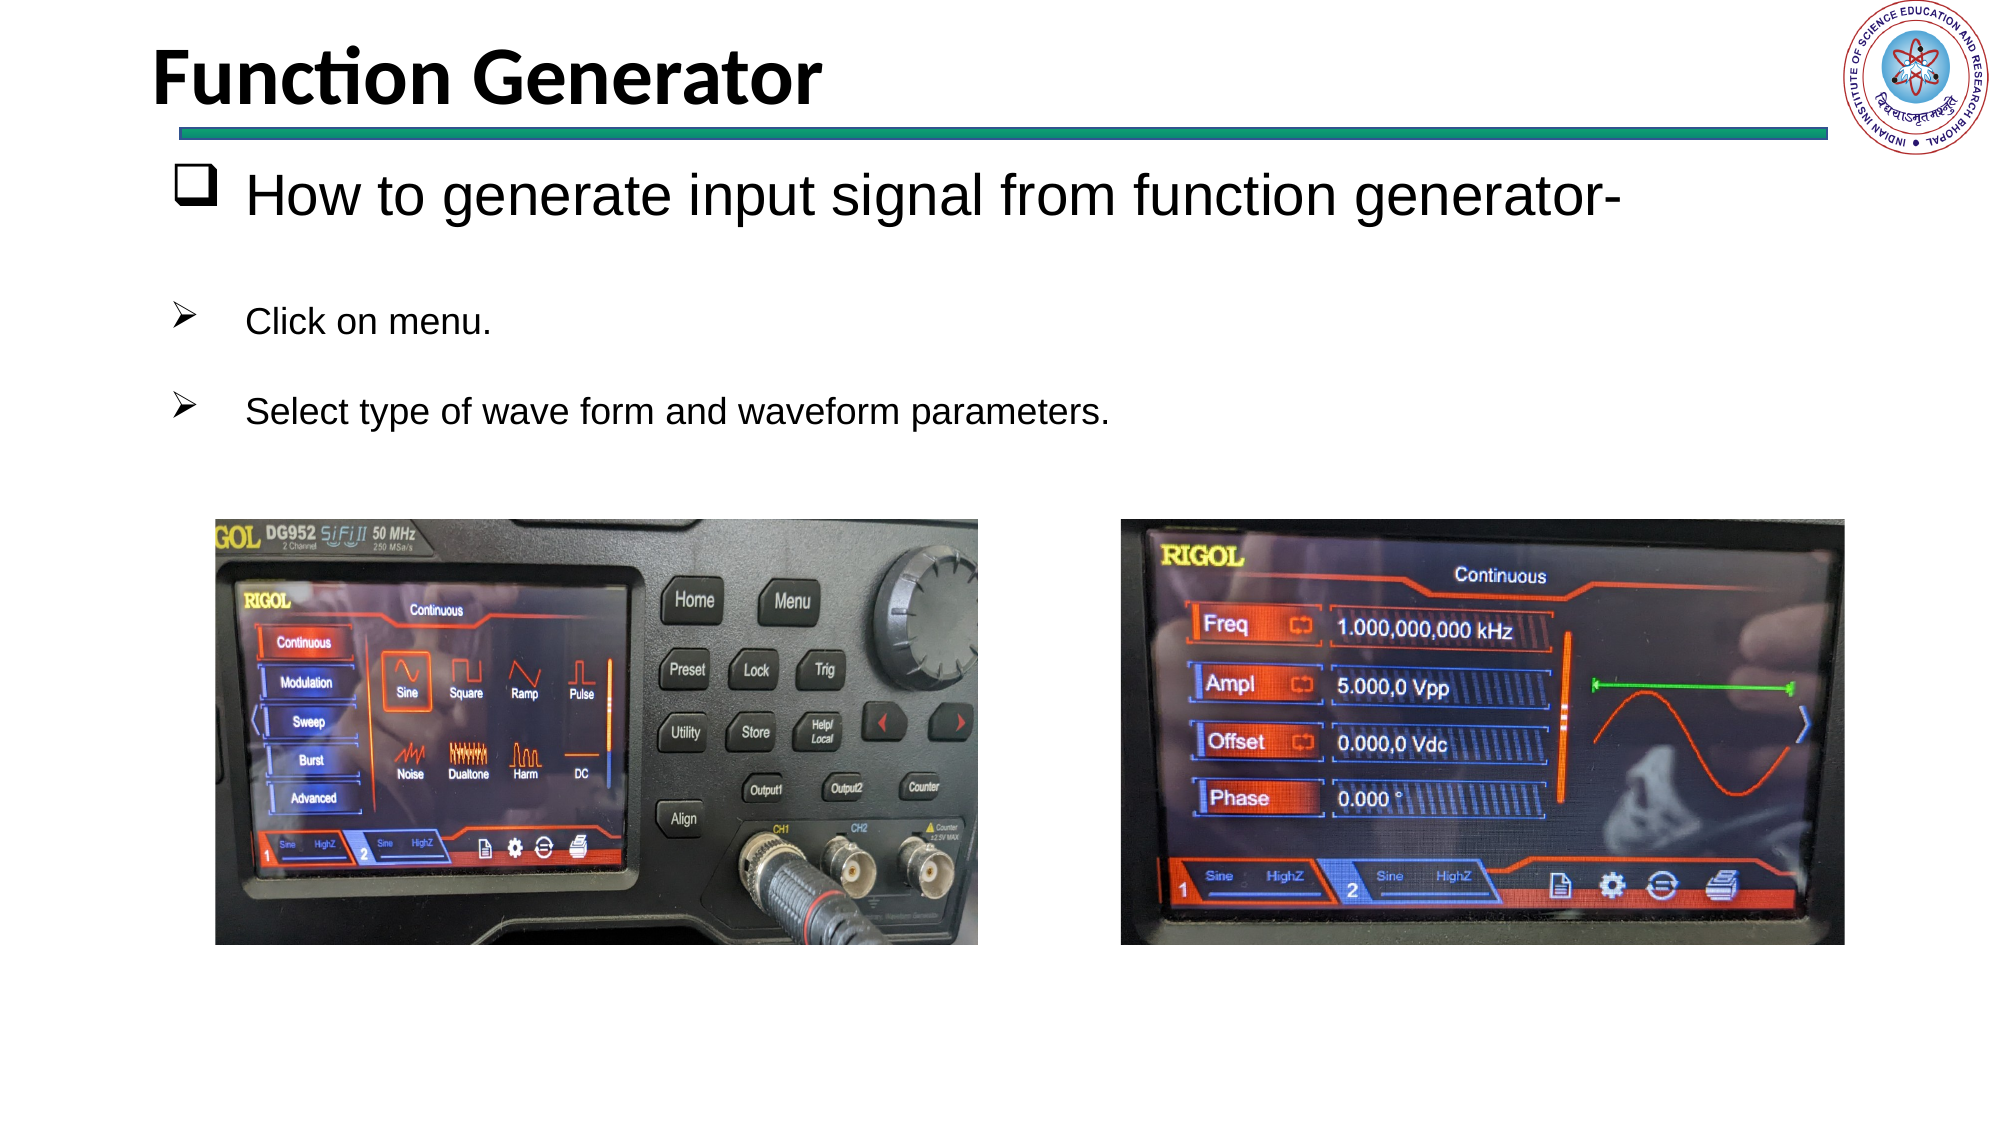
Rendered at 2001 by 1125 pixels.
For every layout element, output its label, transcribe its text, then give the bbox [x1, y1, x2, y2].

text_box How to generate input signal from function generator- Click on menu. Select type of wave form and waveform parameters. [155, 149, 1694, 555]
picture [1120, 519, 1845, 945]
title Function Generator [137, 24, 1863, 131]
picture [1837, 0, 2000, 156]
picture [215, 519, 978, 945]
